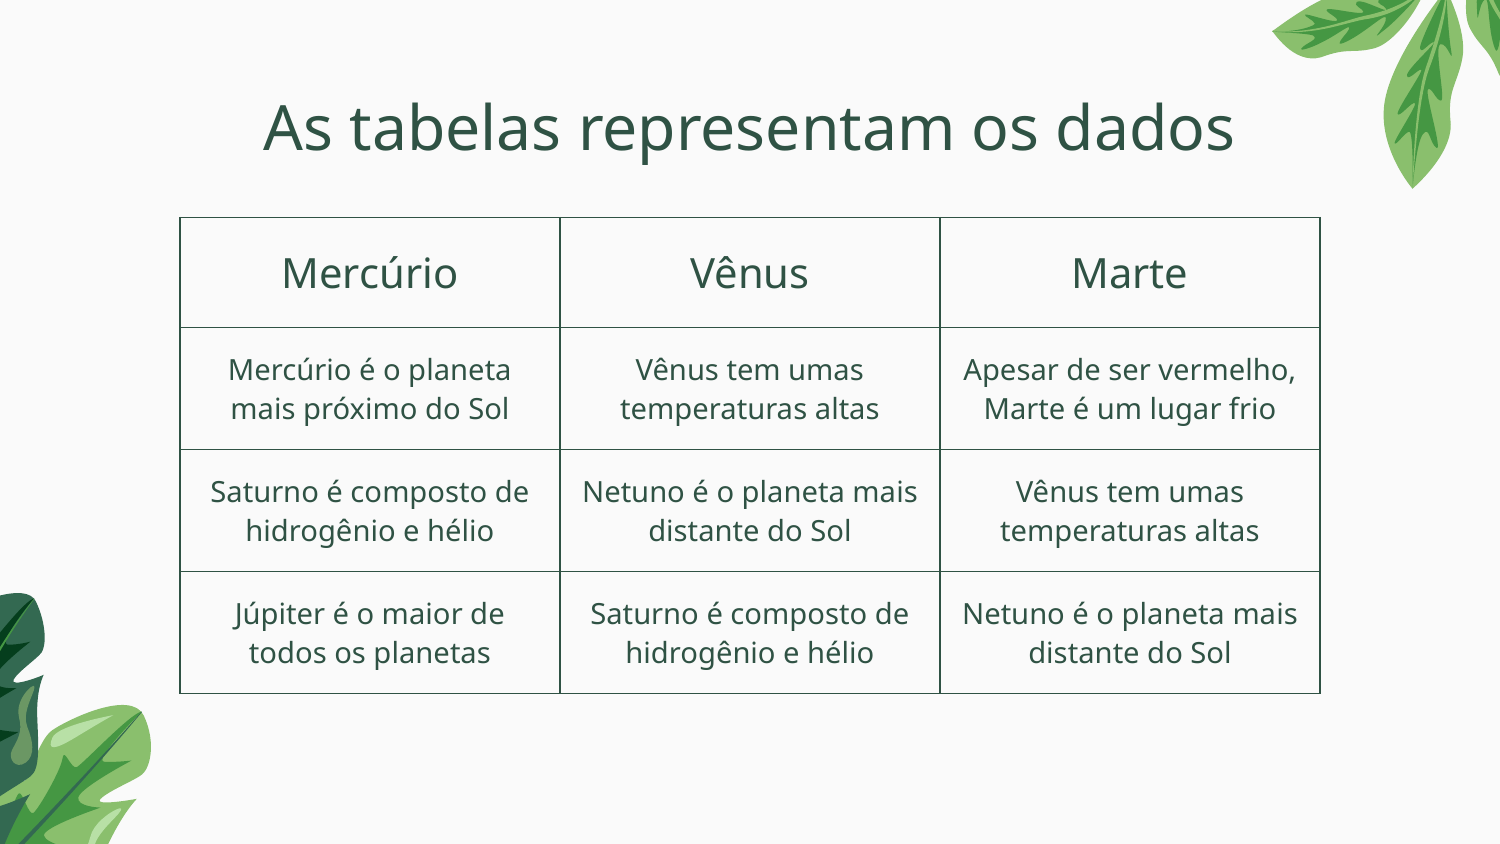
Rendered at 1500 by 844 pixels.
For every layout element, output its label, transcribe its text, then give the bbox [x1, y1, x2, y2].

title As tabelas representam os dados [118, 72, 1382, 167]
table_header Mercúrio [181, 218, 559, 327]
table_cell Mercúrio é o planeta mais próximo do Sol [181, 328, 559, 449]
table_header Vênus [561, 218, 939, 327]
table_cell Júpiter é o maior de todos os planetas [181, 572, 559, 693]
table_header Marte [941, 218, 1319, 327]
table_cell Vênus tem umas temperaturas altas [941, 450, 1319, 571]
table_cell Saturno é composto de hidrogênio e hélio [181, 450, 559, 571]
table_cell Apesar de ser vermelho, Marte é um lugar frio [941, 328, 1319, 449]
table_cell Netuno é o planeta mais distante do Sol [941, 572, 1319, 693]
table_cell Vênus tem umas temperaturas altas [561, 328, 939, 449]
table_cell Netuno é o planeta mais distante do Sol [561, 450, 939, 571]
table_cell Saturno é composto de hidrogênio e hélio [561, 572, 939, 693]
